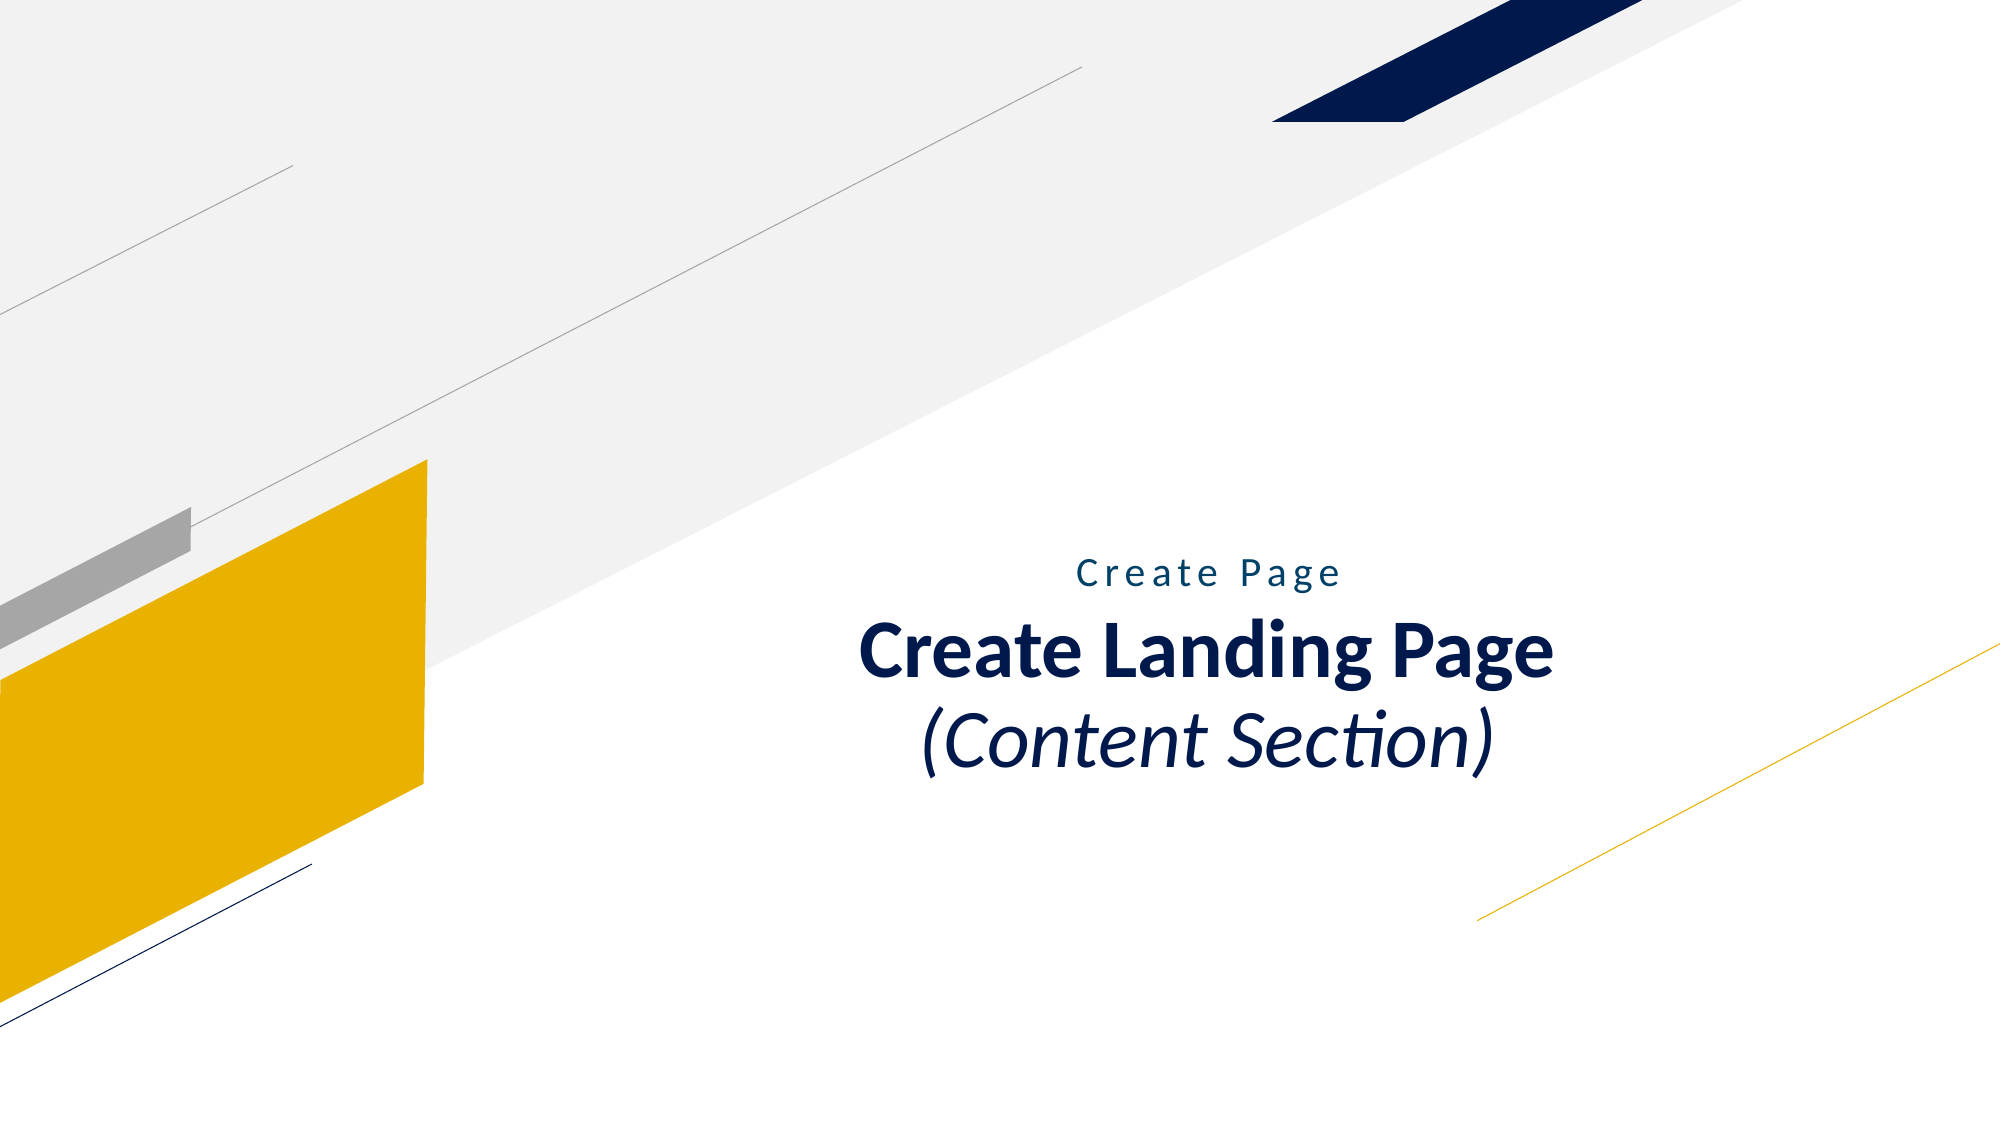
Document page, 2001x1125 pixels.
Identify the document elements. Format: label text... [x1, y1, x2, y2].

text_box Create Page [904, 543, 1512, 613]
text_box Create Landing Page (Content Section) [807, 598, 1609, 791]
